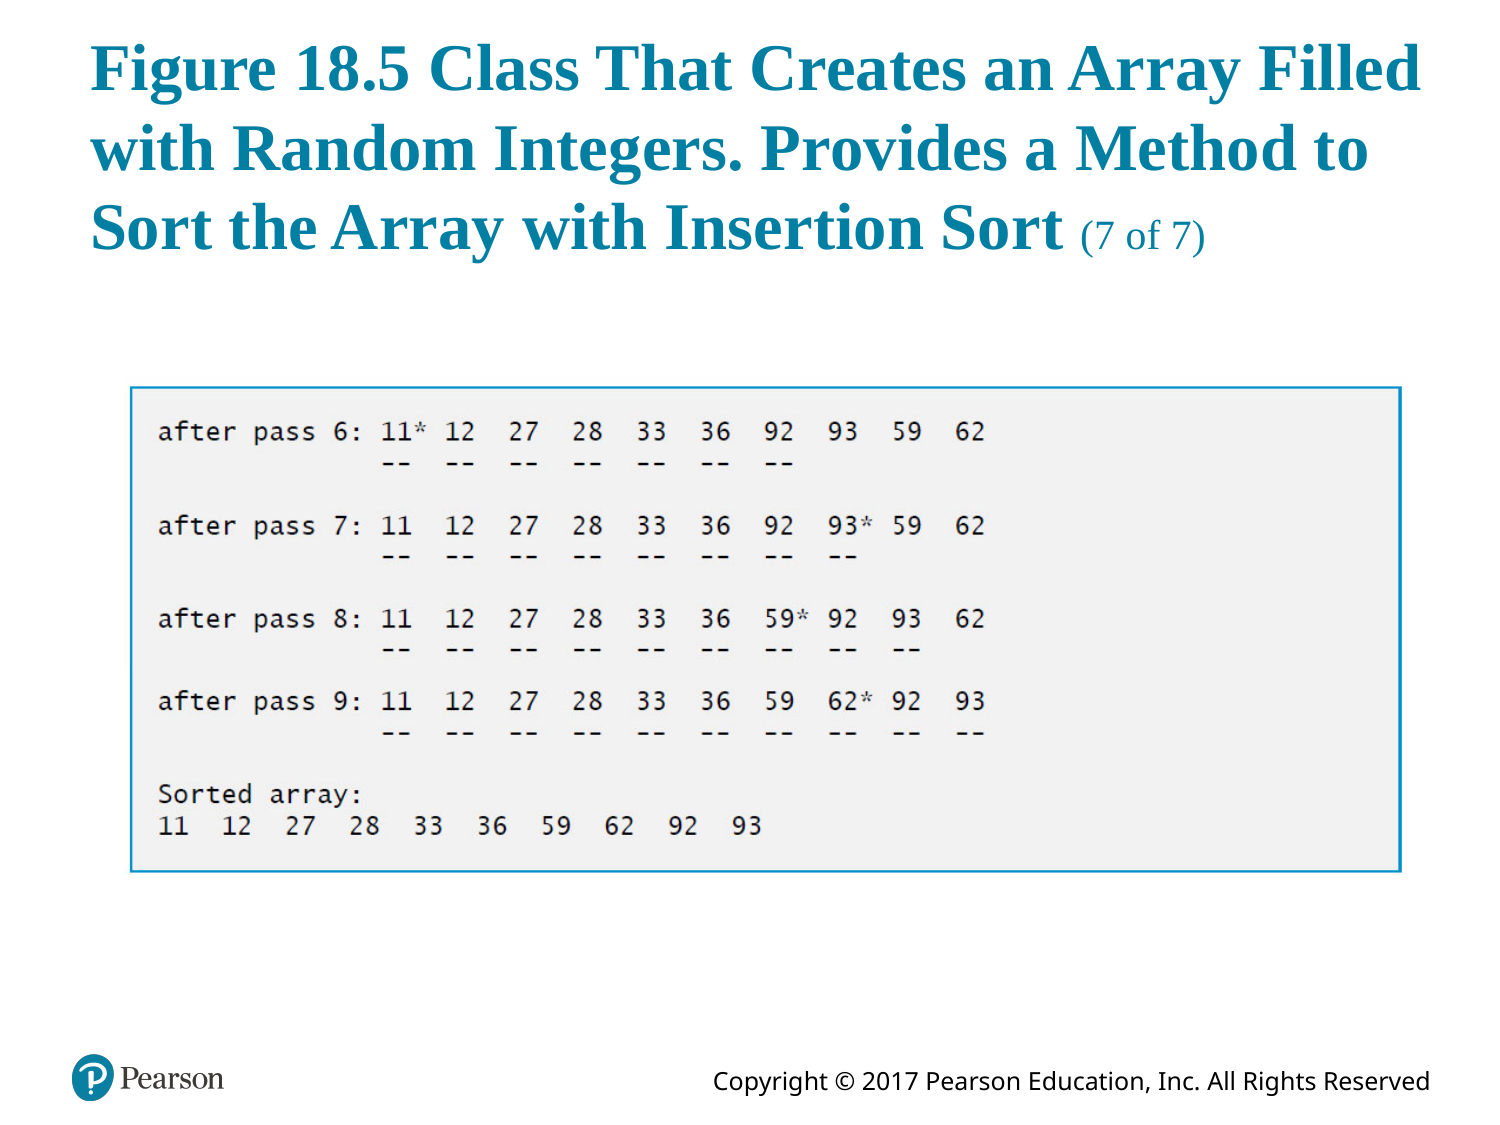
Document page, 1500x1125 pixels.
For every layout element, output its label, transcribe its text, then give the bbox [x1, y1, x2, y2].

picture [123, 377, 1409, 875]
picture [98, 1054, 224, 1101]
picture [80, 1063, 106, 1088]
title Figure 18.5 Class That Creates an Array Filled with Random Integers. Provides a Method to Sort the Array with Insertion Sort (7 of 7) [75, 37, 1457, 279]
picture [72, 1087, 83, 1101]
picture [72, 1054, 88, 1070]
